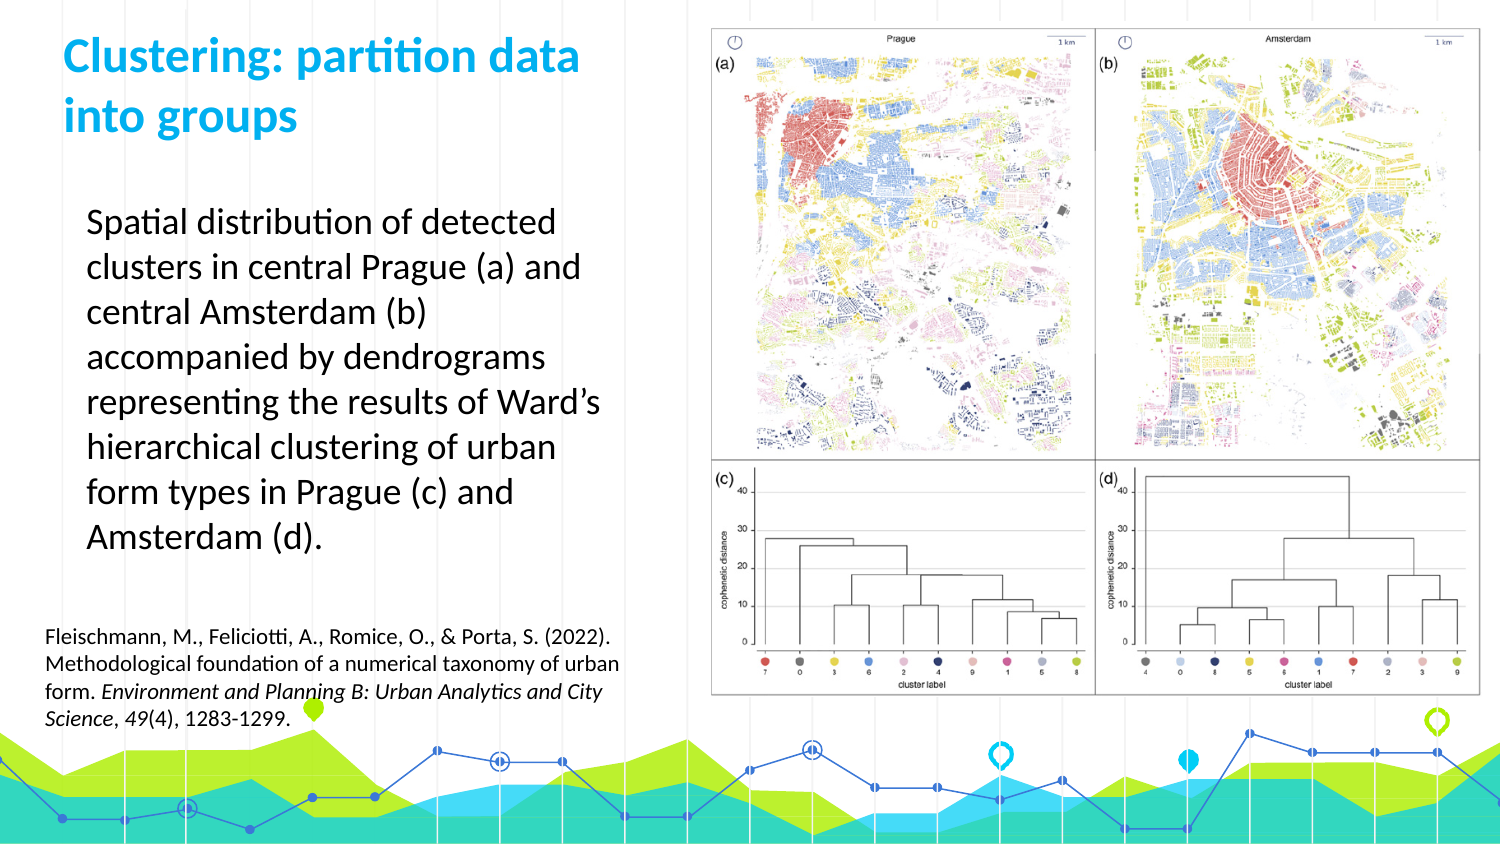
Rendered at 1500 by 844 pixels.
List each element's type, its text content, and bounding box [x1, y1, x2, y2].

text_box Clustering: partition data into groups [48, 15, 621, 191]
picture [1189, 749, 1199, 774]
picture [704, 21, 1482, 697]
picture [1178, 749, 1186, 774]
text_box Spatial distribution of detected clusters in central Prague (a) and central Amsterdam (b) accompanied by dendrograms representing the results of Ward’s hierarchical clustering of urban form types in Prague (c) and Amsterdam (d). [71, 189, 644, 610]
picture [1001, 741, 1014, 771]
picture [1424, 707, 1436, 737]
text_box Fleischmann, M., Feliciotti, A., Romice, O., & Porta, S. (2022). Methodological foundation of a numerical taxonomy of urban form. Environment and Planning B: Urban Analytics and City Science, 49(4), 1283-1299. [30, 613, 644, 739]
picture [988, 741, 999, 771]
picture [1439, 707, 1450, 737]
